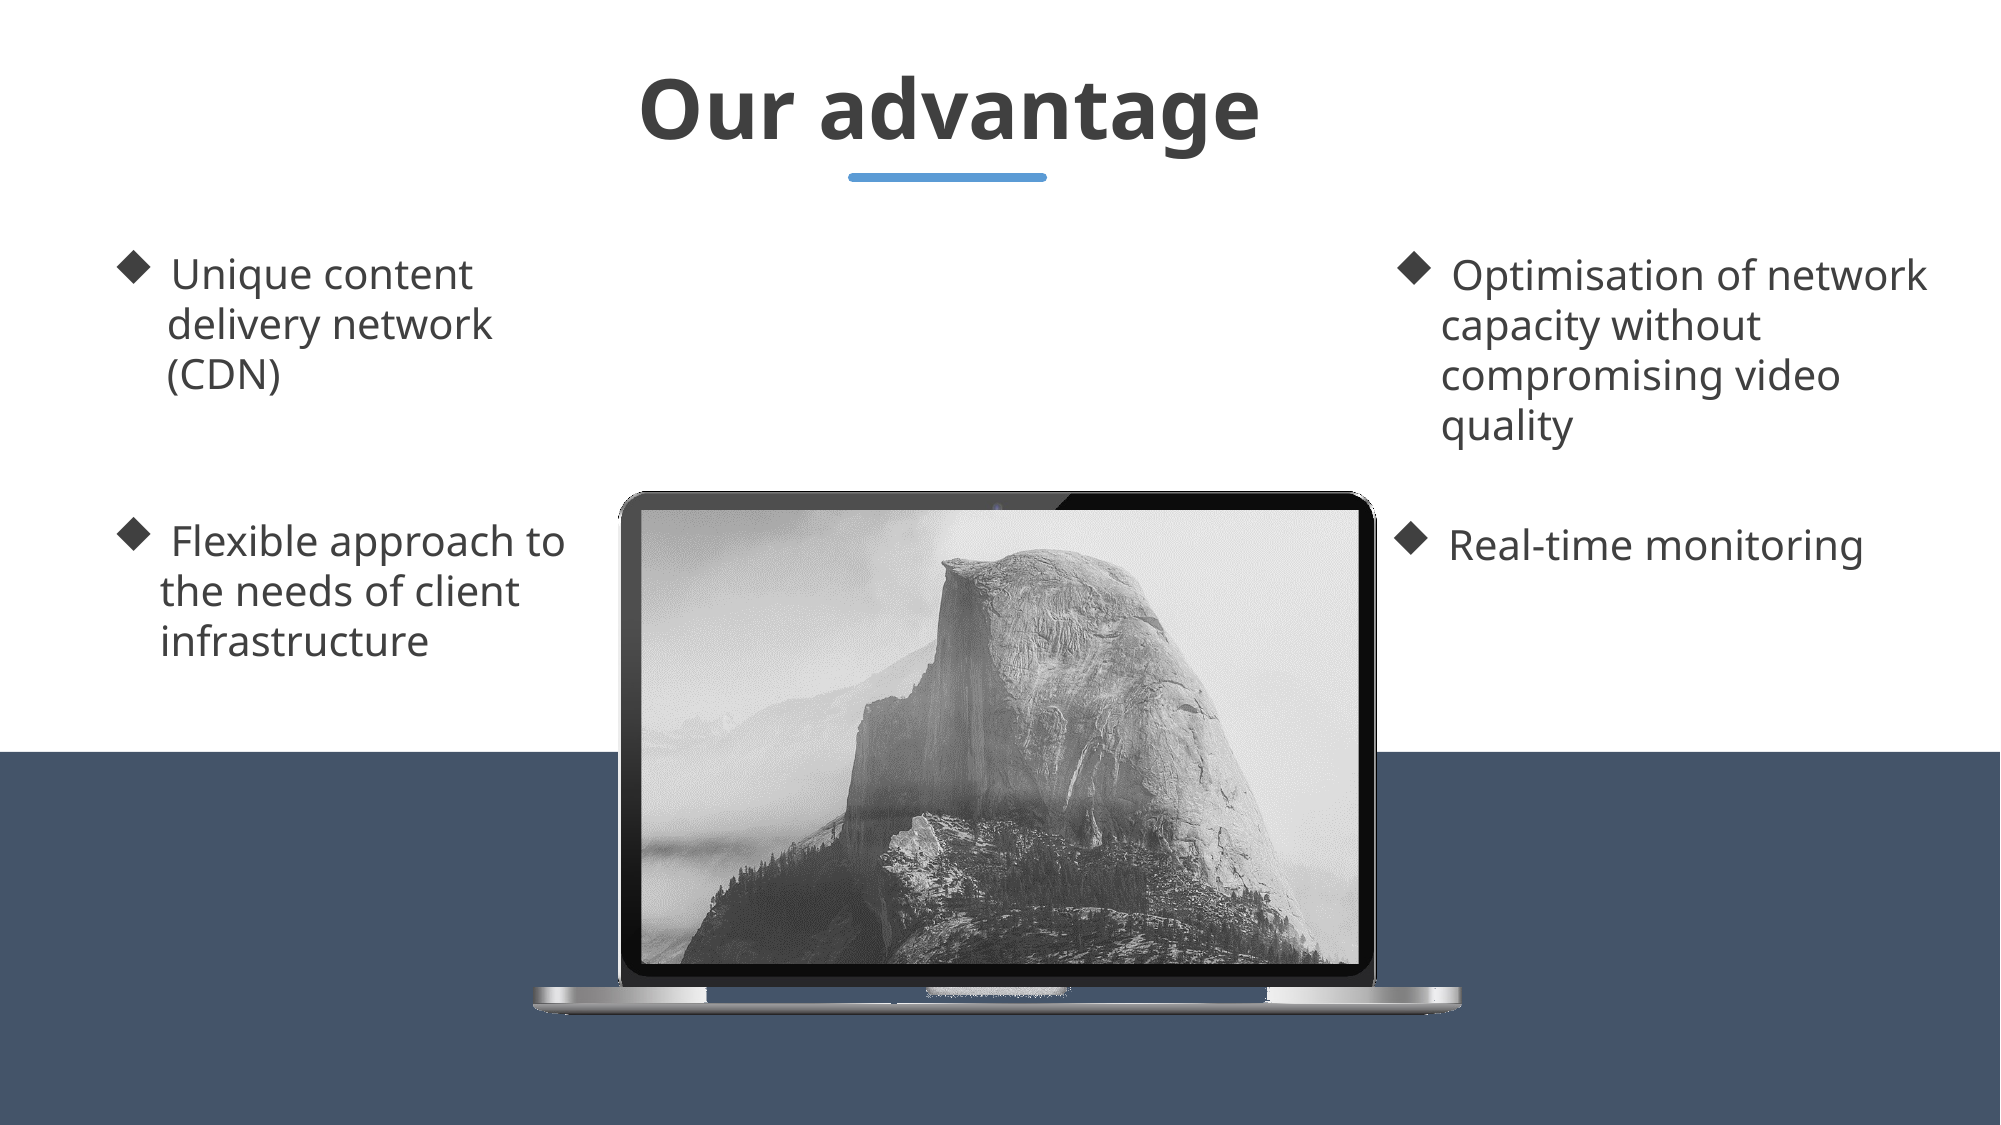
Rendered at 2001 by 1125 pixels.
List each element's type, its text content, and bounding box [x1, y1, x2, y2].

text_box Our advantage [623, 48, 1322, 164]
text_box Optimisation of network capacity without compromising video quality [1373, 235, 1996, 509]
text_box [0, 751, 2000, 1125]
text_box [517, 442, 1483, 1065]
text_box Real-time monitoring [1483, 509, 1996, 630]
text_box Unique content delivery network (CDN) [93, 235, 655, 460]
text_box Flexible approach to the needs of client infrastructure [93, 503, 517, 728]
